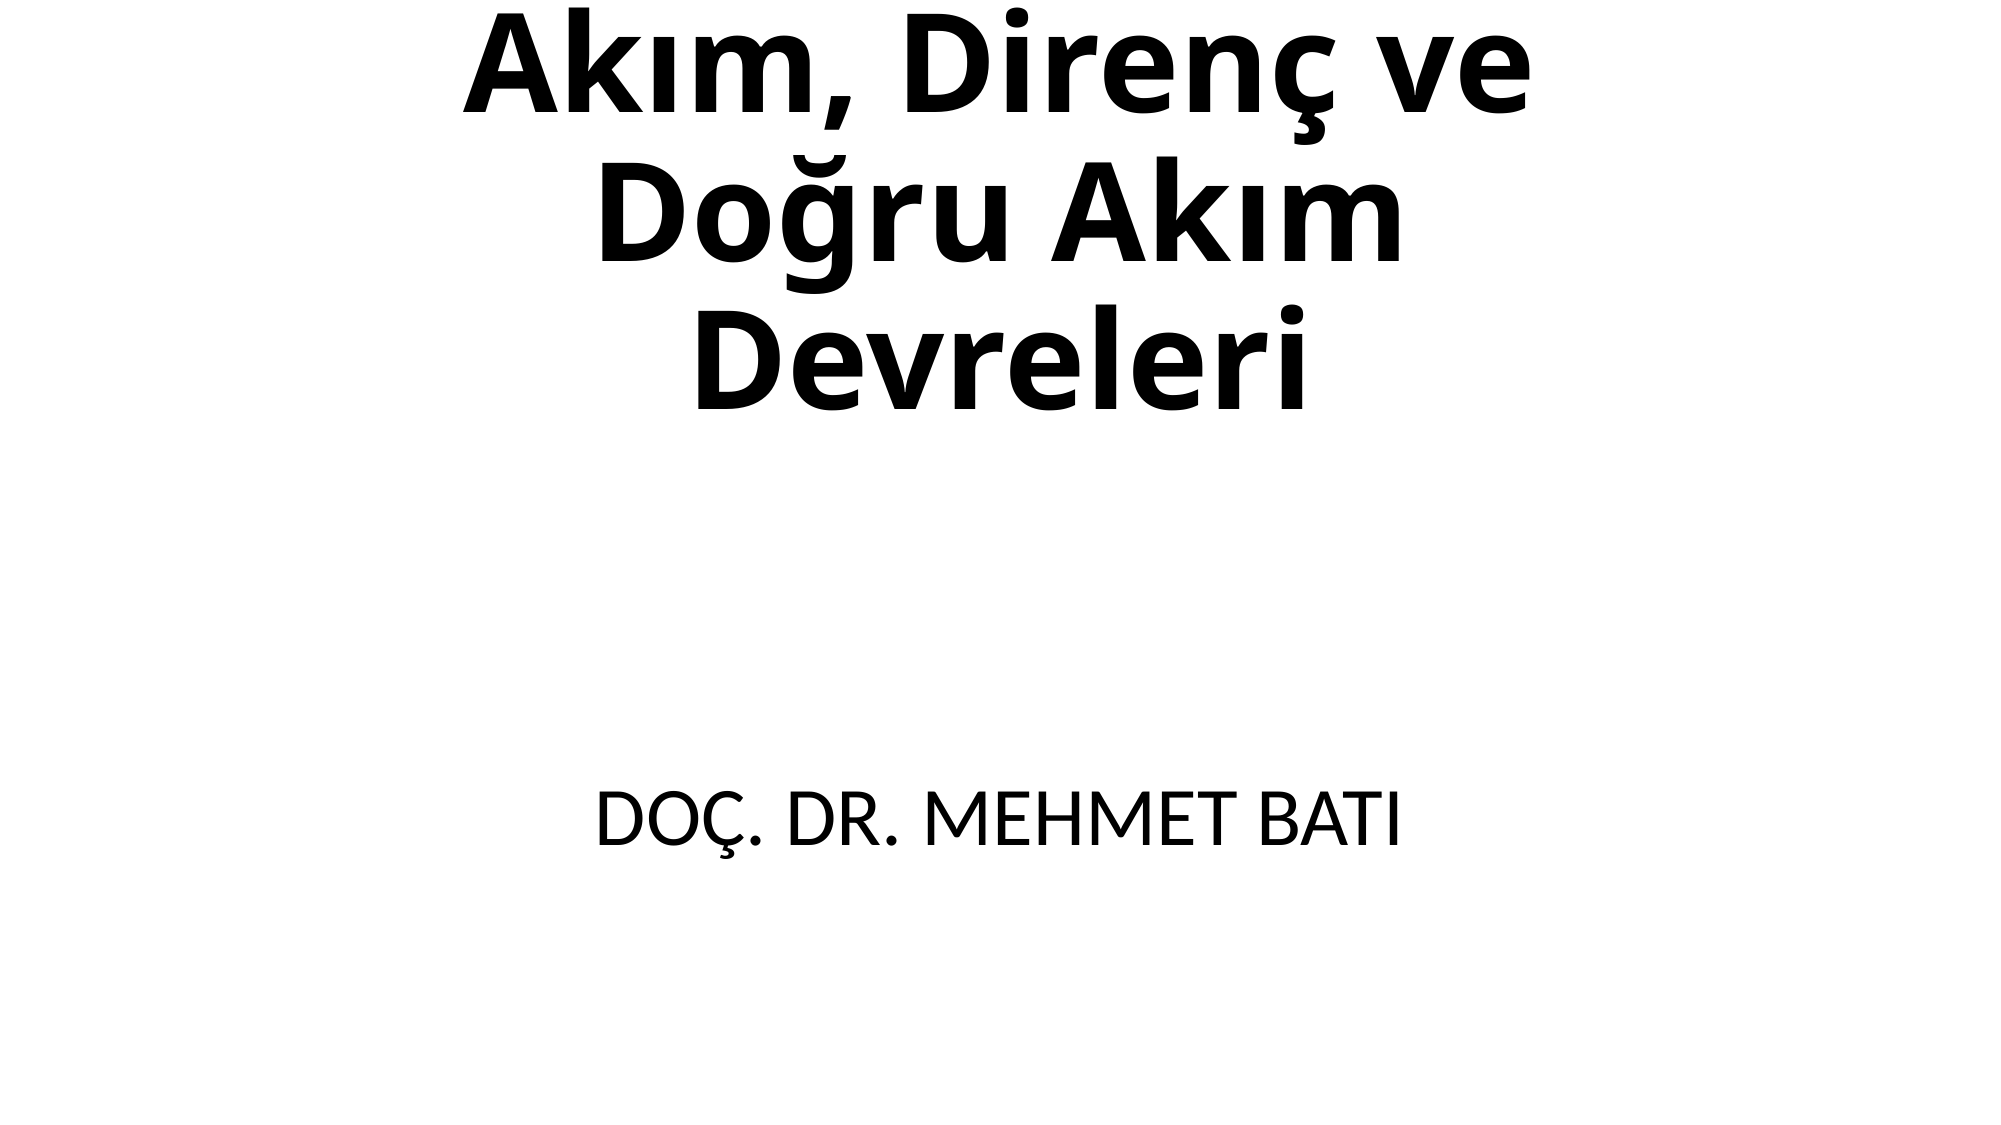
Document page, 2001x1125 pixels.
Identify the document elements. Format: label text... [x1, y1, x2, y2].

subtitle DOÇ. DR. MEHMET BATI [249, 765, 1750, 1038]
title Akım, Direnç ve Doğru Akım Devreleri [249, 145, 1750, 447]
